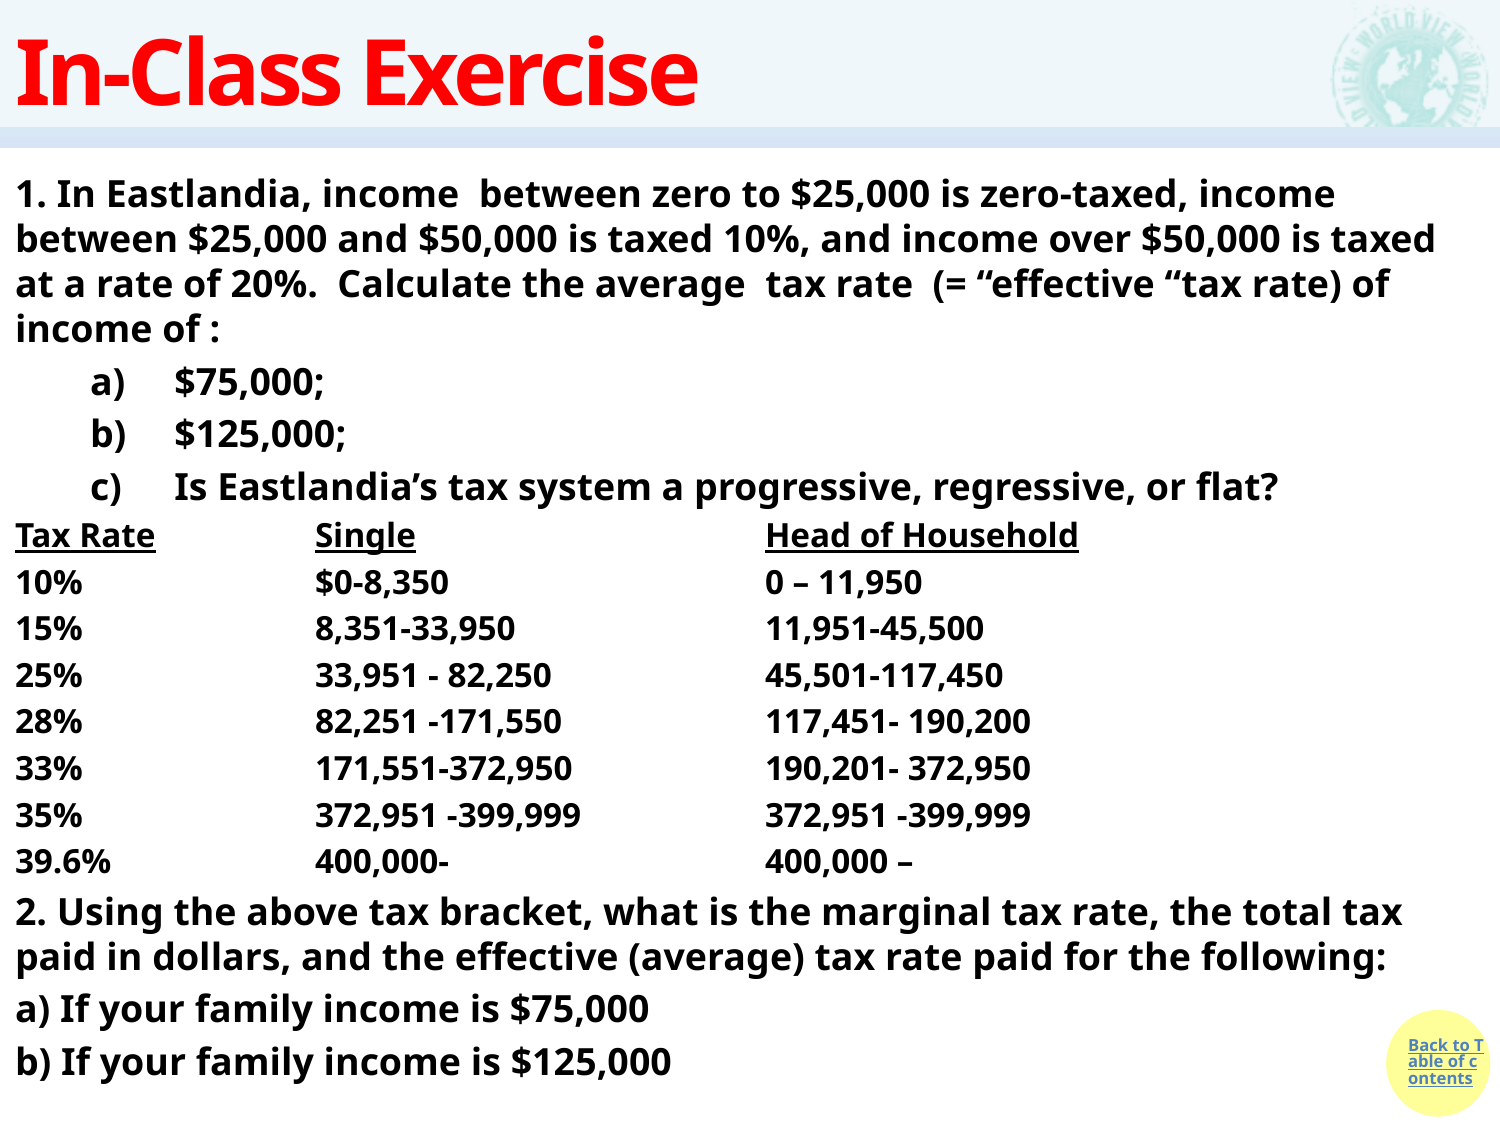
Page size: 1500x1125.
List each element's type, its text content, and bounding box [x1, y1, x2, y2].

list 1. In Eastlandia, income between zero to $25,000 is zero-taxed, income between $25,000 and $50,000 is taxed 10%, and income over $50,000 is taxed at a rate of 20%. Calculate the average tax rate (= “effective “tax rate) of income of : $75,000; $125,000; Is Eastlandia’s tax system a progressive, regressive, or flat? Tax Rate Single Head of Household 10% $0-8,350 0 – 11,950 15% 8,351-33,950 11,951-45,500 25% 33,951 - 82,250 45,501-117,450 28% 82,251 -171,550 117,451- 190,200 33% 171,551-372,950 190,201- 372,950 35% 372,951 -399,999 372,951 -399,999 39.6% 400,000- 400,000 – 2. Using the above tax bracket, what is the marginal tax rate, the total tax paid in dollars, and the effective (average) tax rate paid for the following: a) If your family income is $75,000 b) If your family income is $125,000 [0, 162, 1488, 1075]
title In-Class Exercise [0, 0, 1500, 138]
